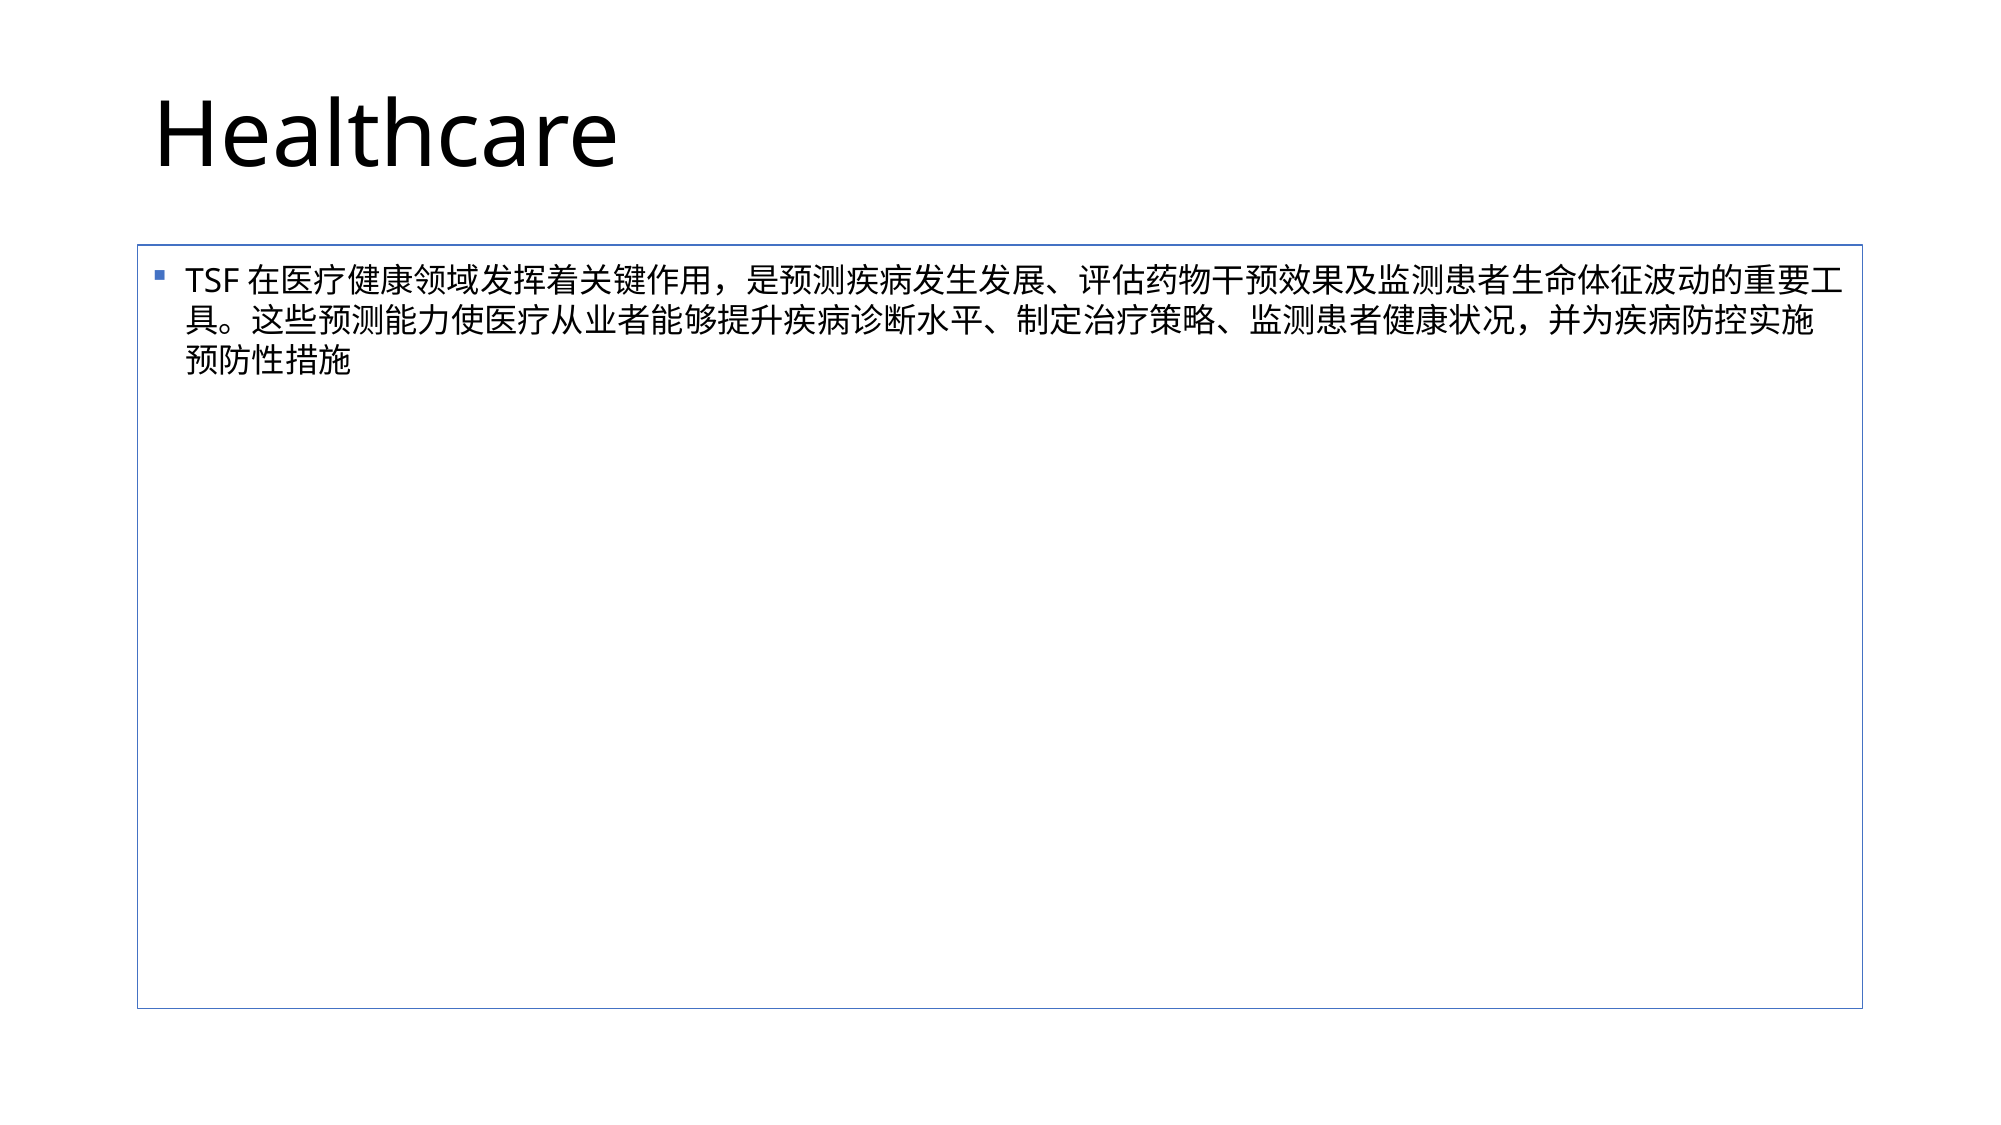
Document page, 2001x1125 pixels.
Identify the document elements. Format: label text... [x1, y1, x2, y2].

title Healthcare [137, 28, 1863, 244]
text_box TSF在医疗健康领域发挥着关键作用，是预测疾病发生发展、评估药物干预效果及监测患者生命体征波动的重要工具。这些预测能力使医疗从业者能够提升疾病诊断水平、制定治疗策略、监测患者健康状况，并为疾病防控实施预防性措施 [137, 244, 1863, 1009]
